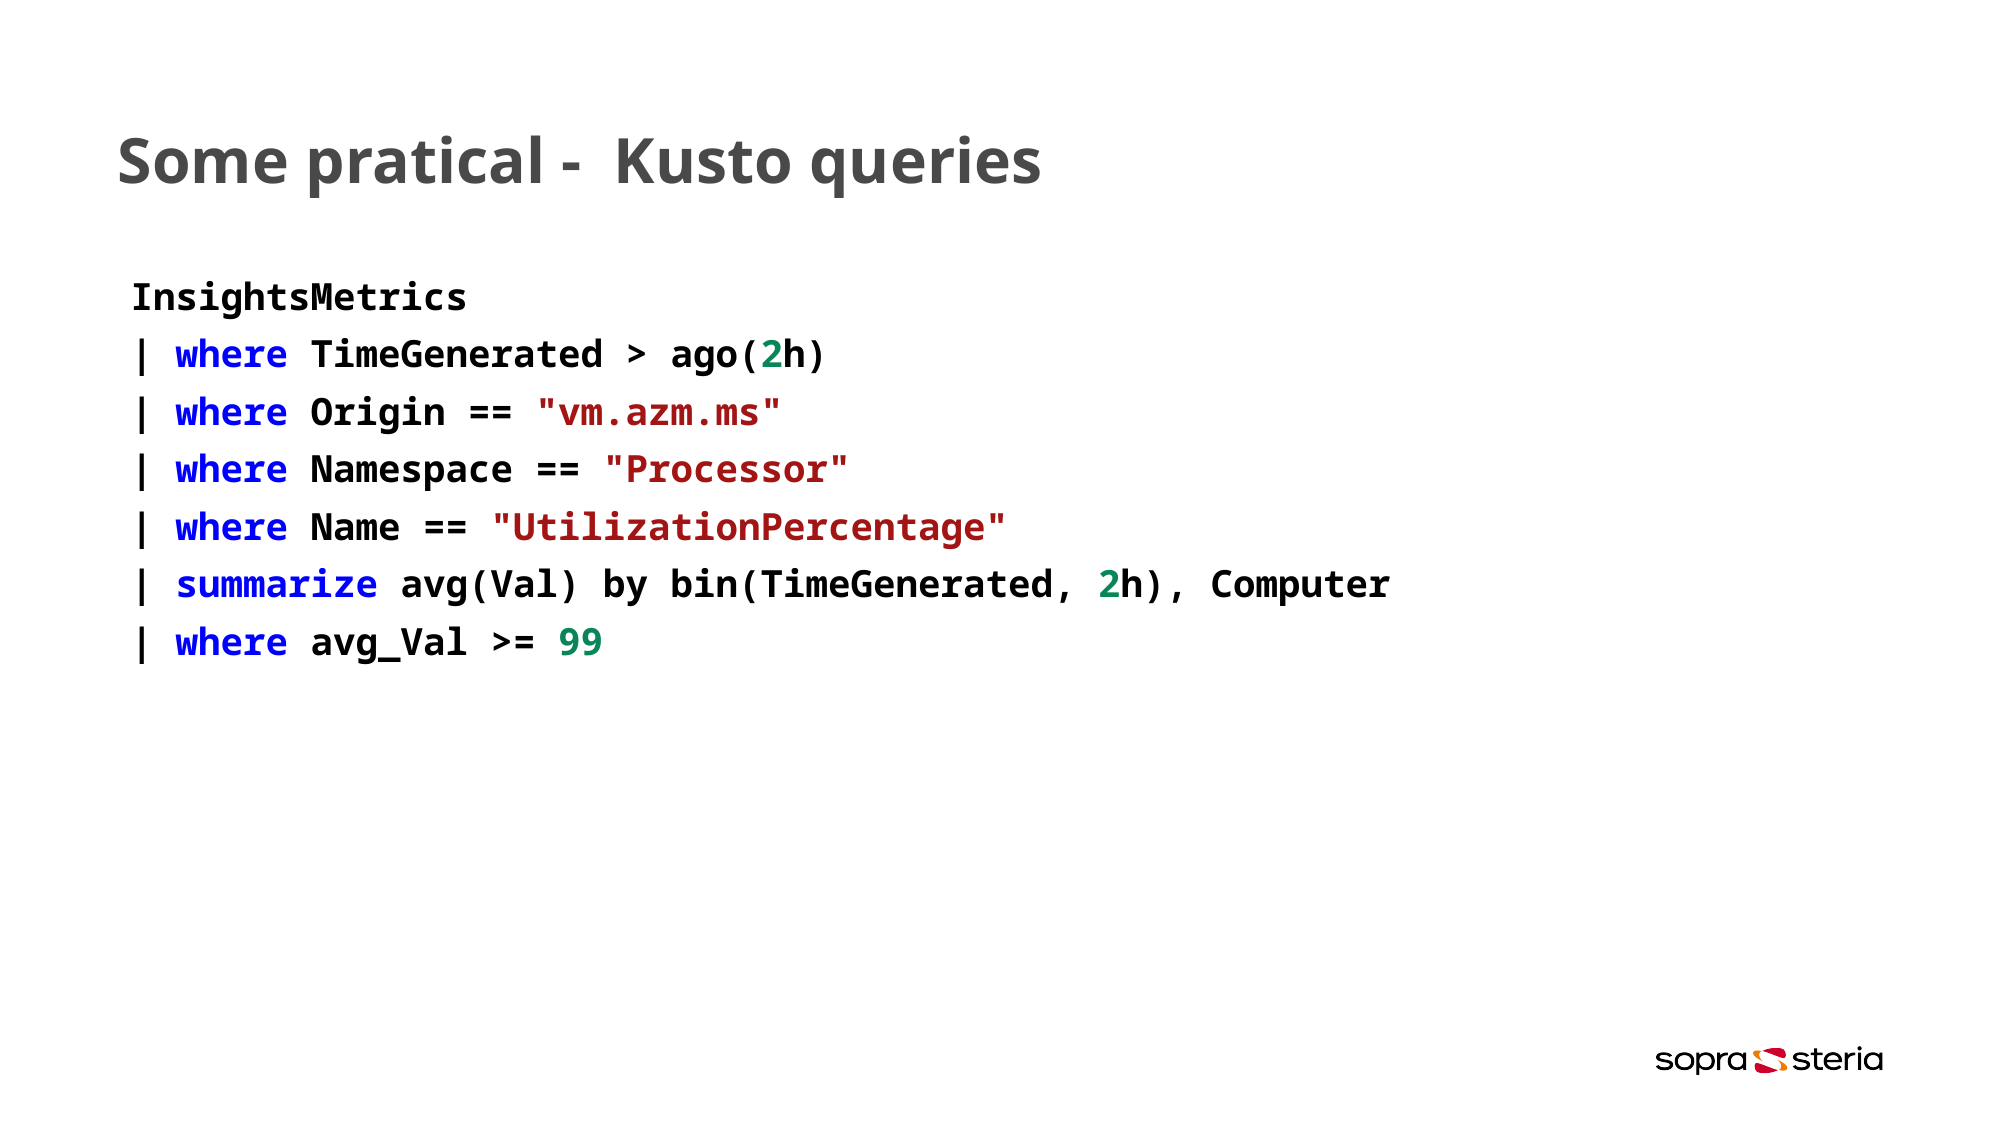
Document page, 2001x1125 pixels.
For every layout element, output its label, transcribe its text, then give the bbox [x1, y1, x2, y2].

picture [1638, 1028, 1900, 1093]
title Some pratical - Kusto queries [117, 121, 1882, 211]
list InsightsMetrics | where TimeGenerated > ago(2h) | where Origin == "vm.azm.ms" | where Namespace == "Processor" | where Name == "UtilizationPercentage" | summarize avg(Val) by bin(TimeGenerated, 2h), Computer | where avg_Val >= 99 [118, 260, 1882, 1005]
